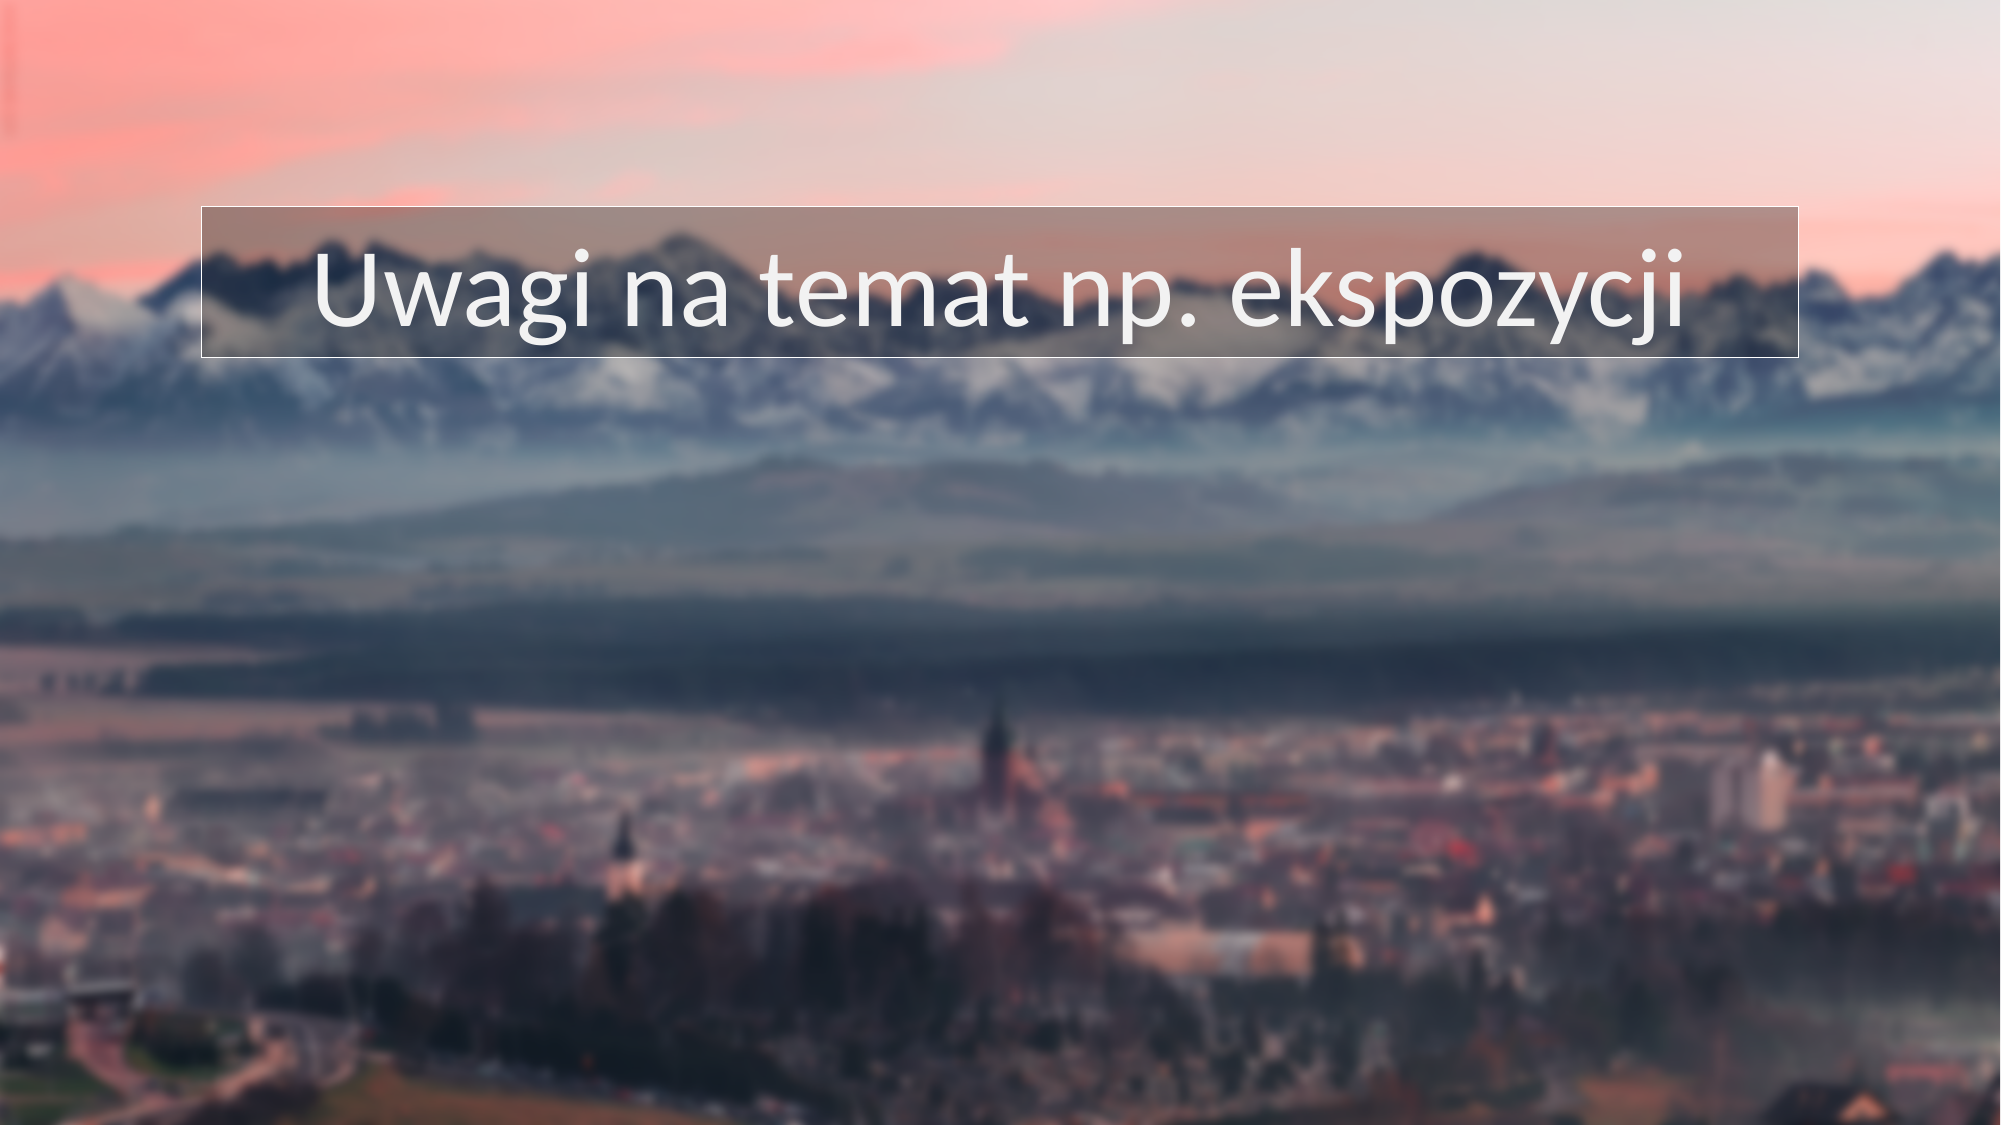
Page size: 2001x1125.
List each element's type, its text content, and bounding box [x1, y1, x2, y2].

picture [0, 0, 2001, 1125]
text_box Uwagi na temat np. ekspozycji [201, 206, 1799, 358]
